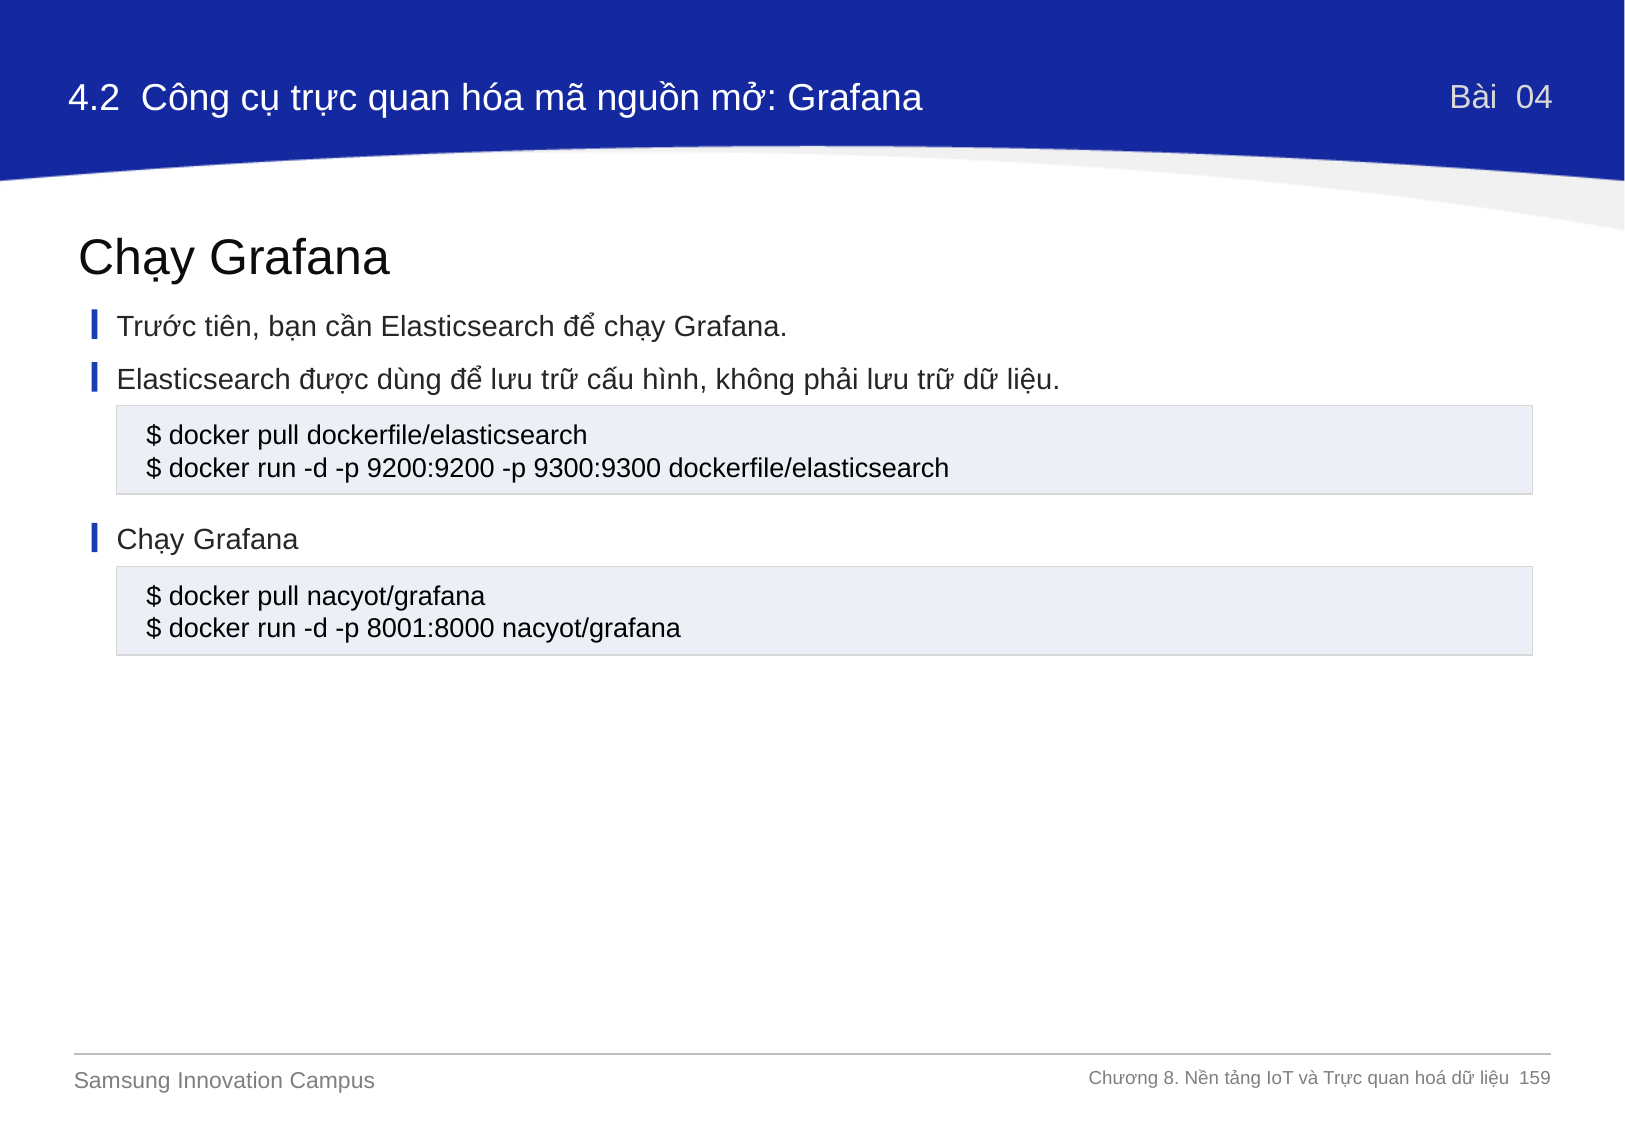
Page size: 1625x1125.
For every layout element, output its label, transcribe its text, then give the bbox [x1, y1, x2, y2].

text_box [67, 72, 1554, 119]
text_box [91, 307, 1533, 344]
text_box $ docker pull nacyot/grafana $ docker run -d -p 8001:8000 nacyot/grafana [116, 566, 1533, 655]
text_box Chạy Grafana [78, 224, 1556, 285]
text_box $ docker pull dockerfile/elasticsearch $ docker run -d -p 9200:9200 -p 9300:9300 dockerfile/elasticsearch [116, 405, 1533, 495]
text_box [91, 520, 1533, 557]
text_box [91, 360, 1533, 396]
picture [0, 0, 1625, 1125]
